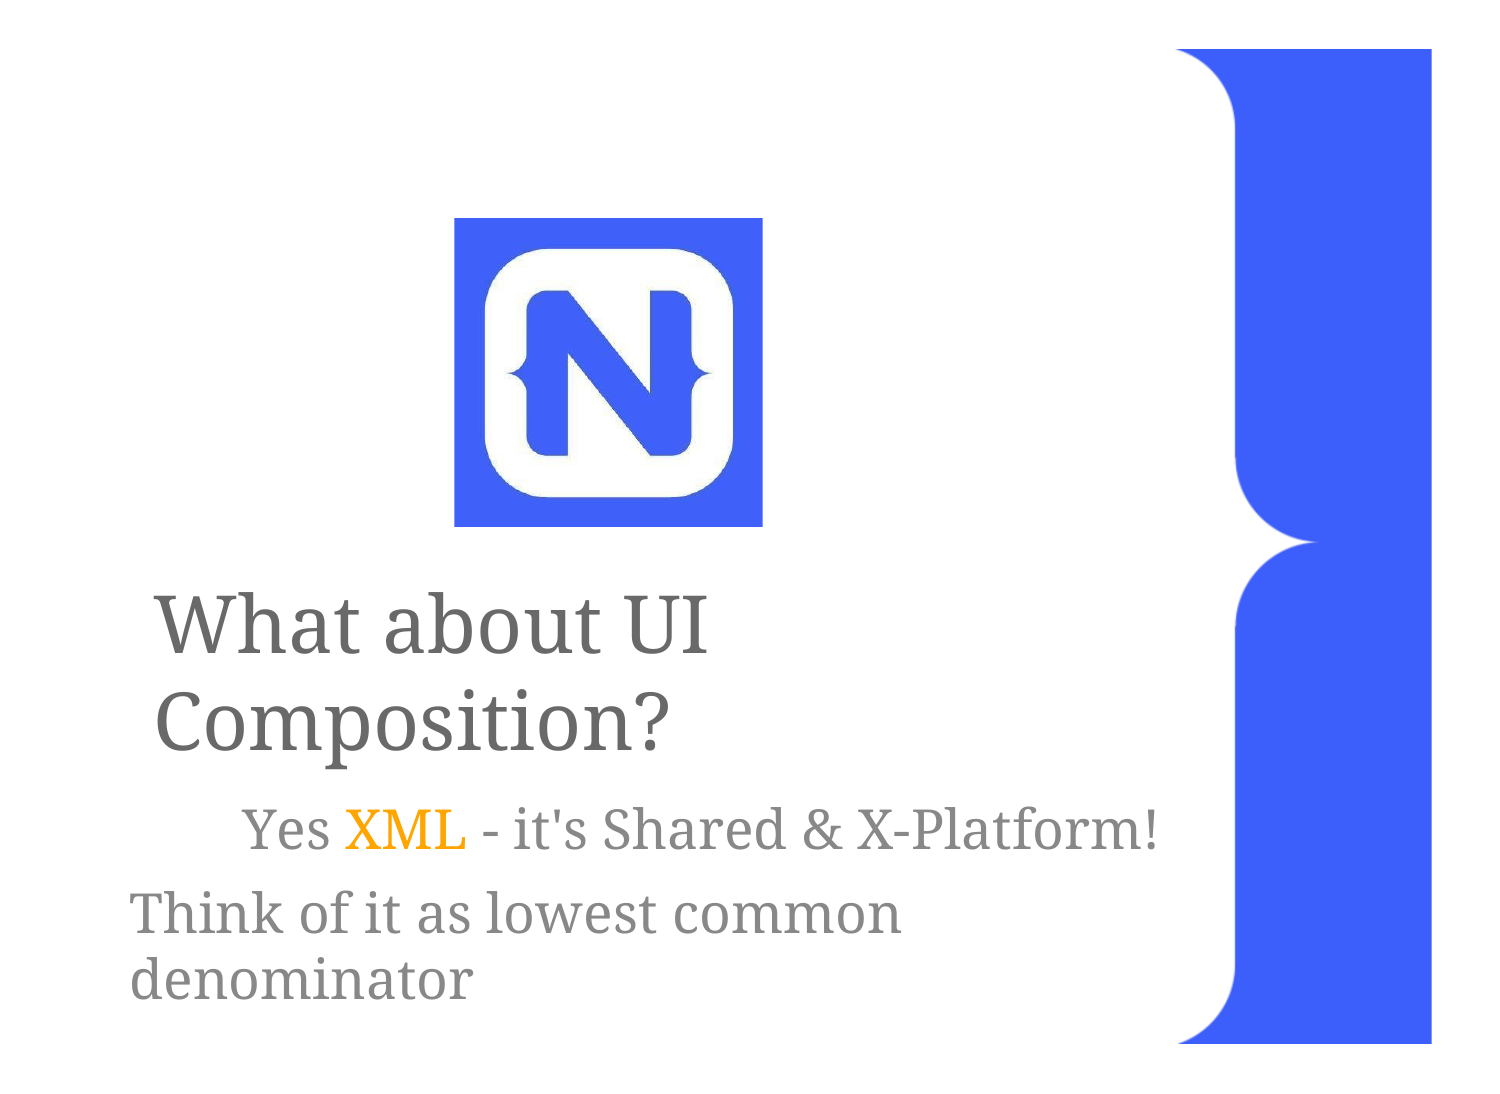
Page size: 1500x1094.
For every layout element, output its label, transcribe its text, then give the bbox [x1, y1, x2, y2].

text_box [454, 218, 763, 527]
text_box Yes XML - it's Shared & X-Platform! Think of it as lowest common denominator [127, 794, 1188, 1011]
text_box What about UI Composition? [151, 573, 1207, 767]
picture [894, 49, 1432, 1044]
